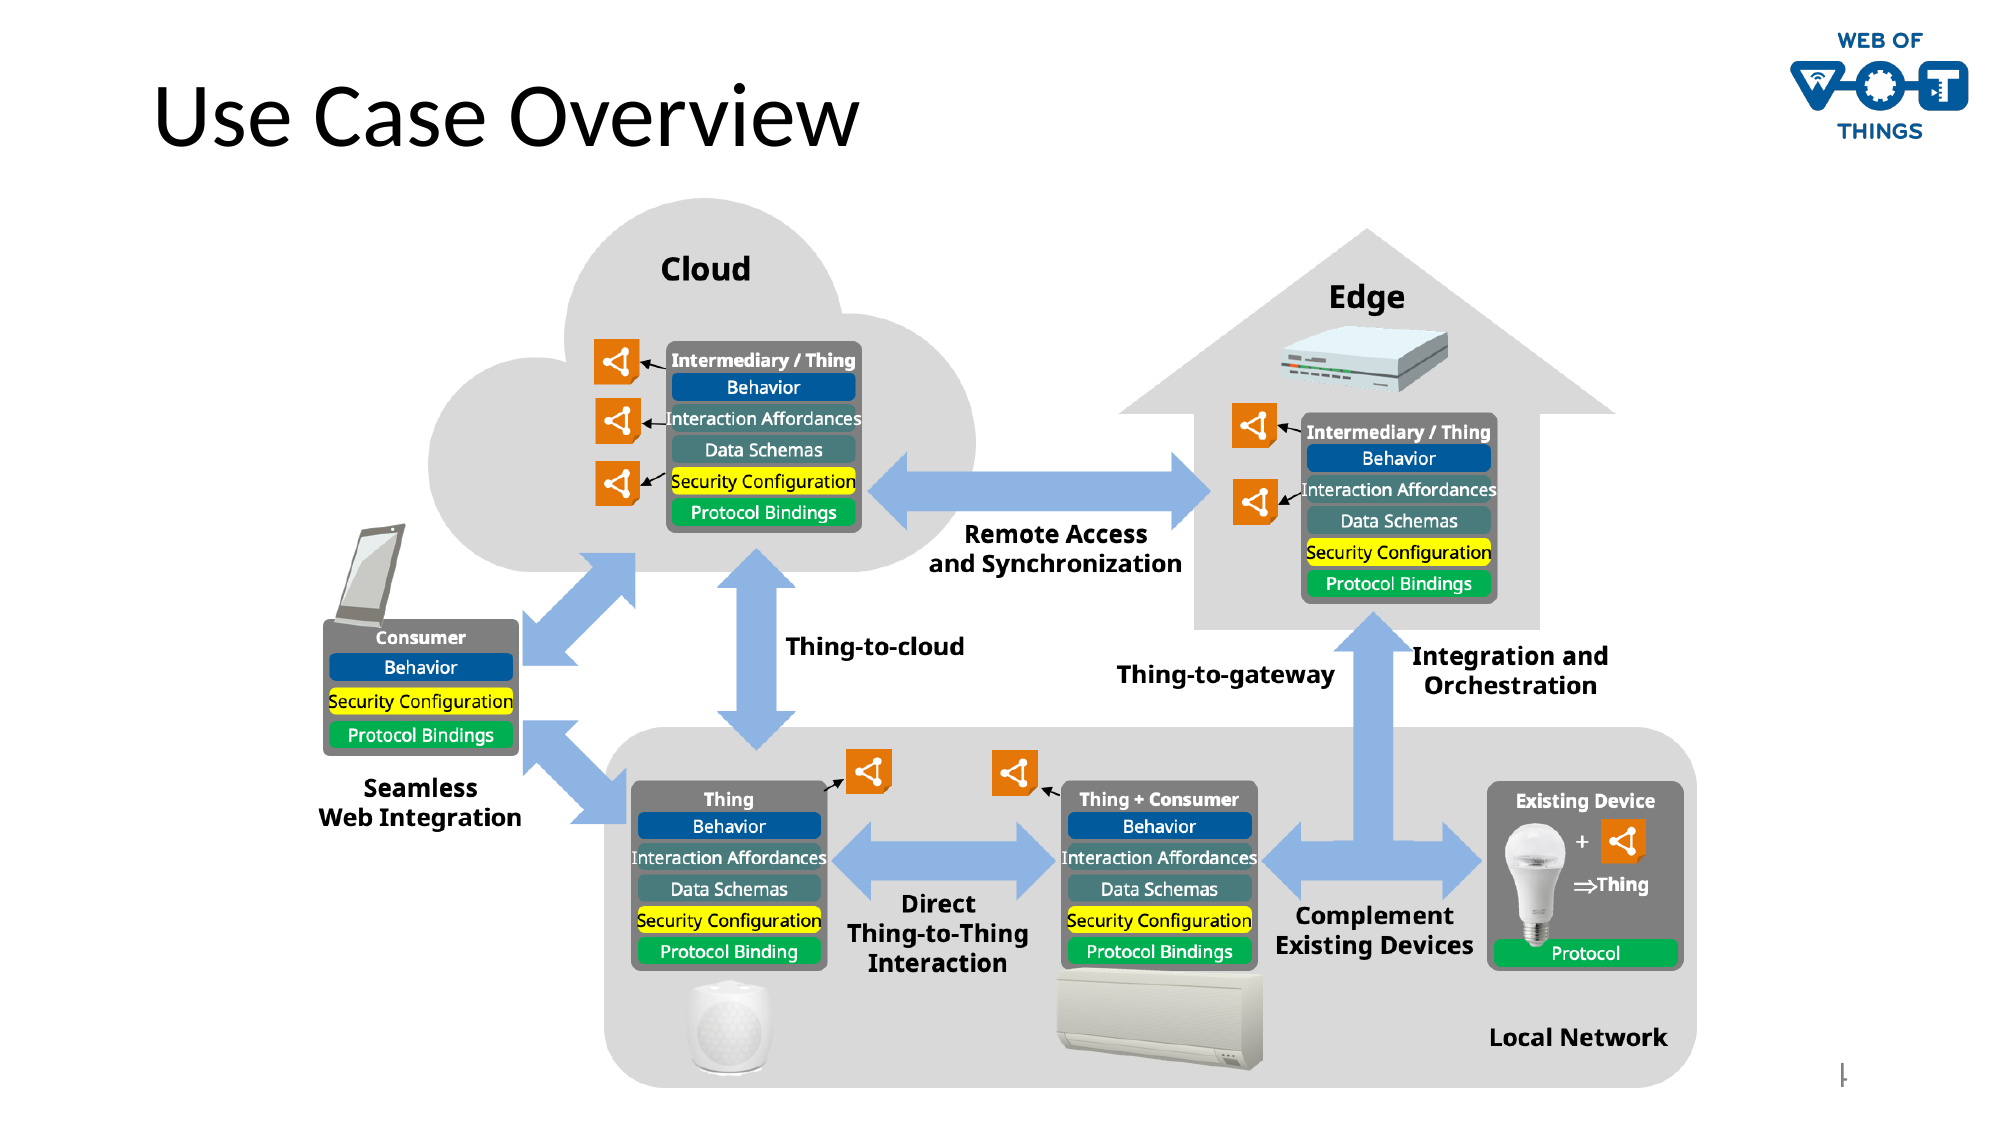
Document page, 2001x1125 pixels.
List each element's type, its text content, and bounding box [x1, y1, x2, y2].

picture [147, 170, 1841, 1122]
picture [1773, 22, 1985, 149]
title Use Case Overview [137, 59, 1863, 278]
slide_number 4 [1841, 1042, 1863, 1103]
